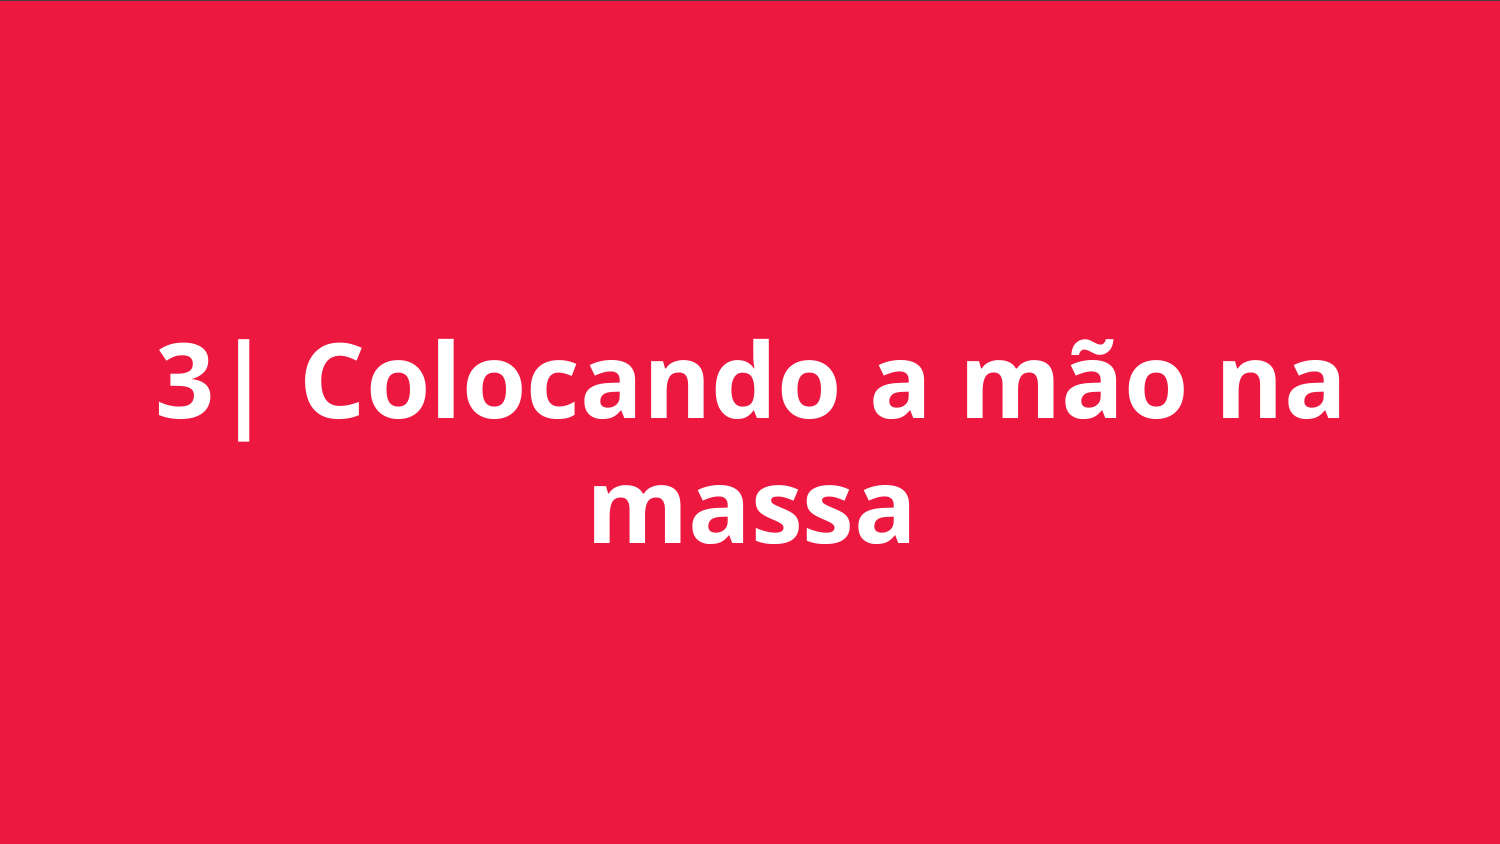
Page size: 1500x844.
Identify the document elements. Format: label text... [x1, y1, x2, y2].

text_box 3| Colocando a mão na massa [2, 192, 1500, 685]
